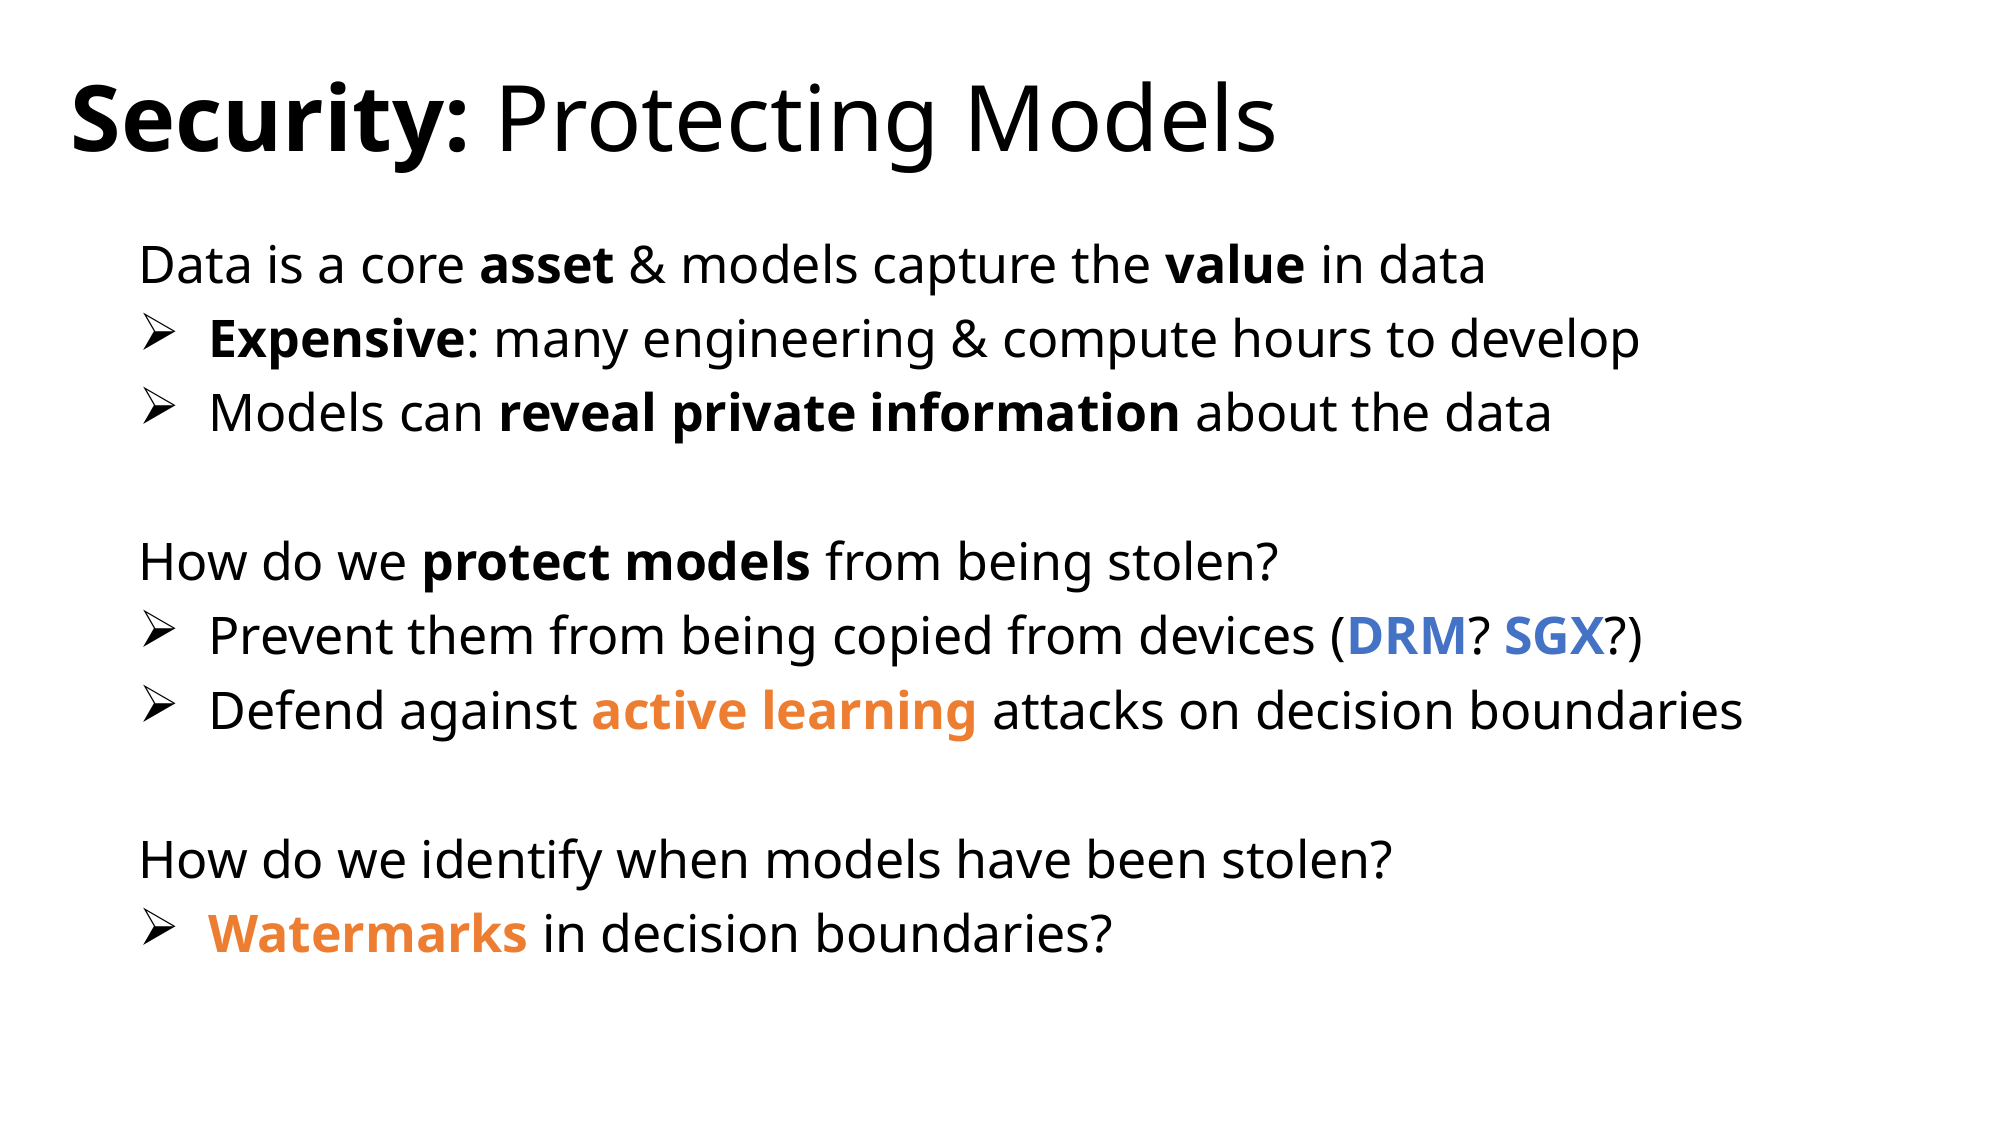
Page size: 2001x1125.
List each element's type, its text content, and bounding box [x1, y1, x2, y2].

title Security: Protecting Models [55, 13, 1836, 231]
list Data is a core asset & models capture the value in data Expensive: many engineering & compute hours to develop Models can reveal private information about the data How do we protect models from being stolen? Prevent them from being copied from devices (DRM? SGX?) Defend against active learning attacks on decision boundaries How do we identify when models have been stolen? Watermarks in decision boundaries? [121, 230, 1847, 987]
